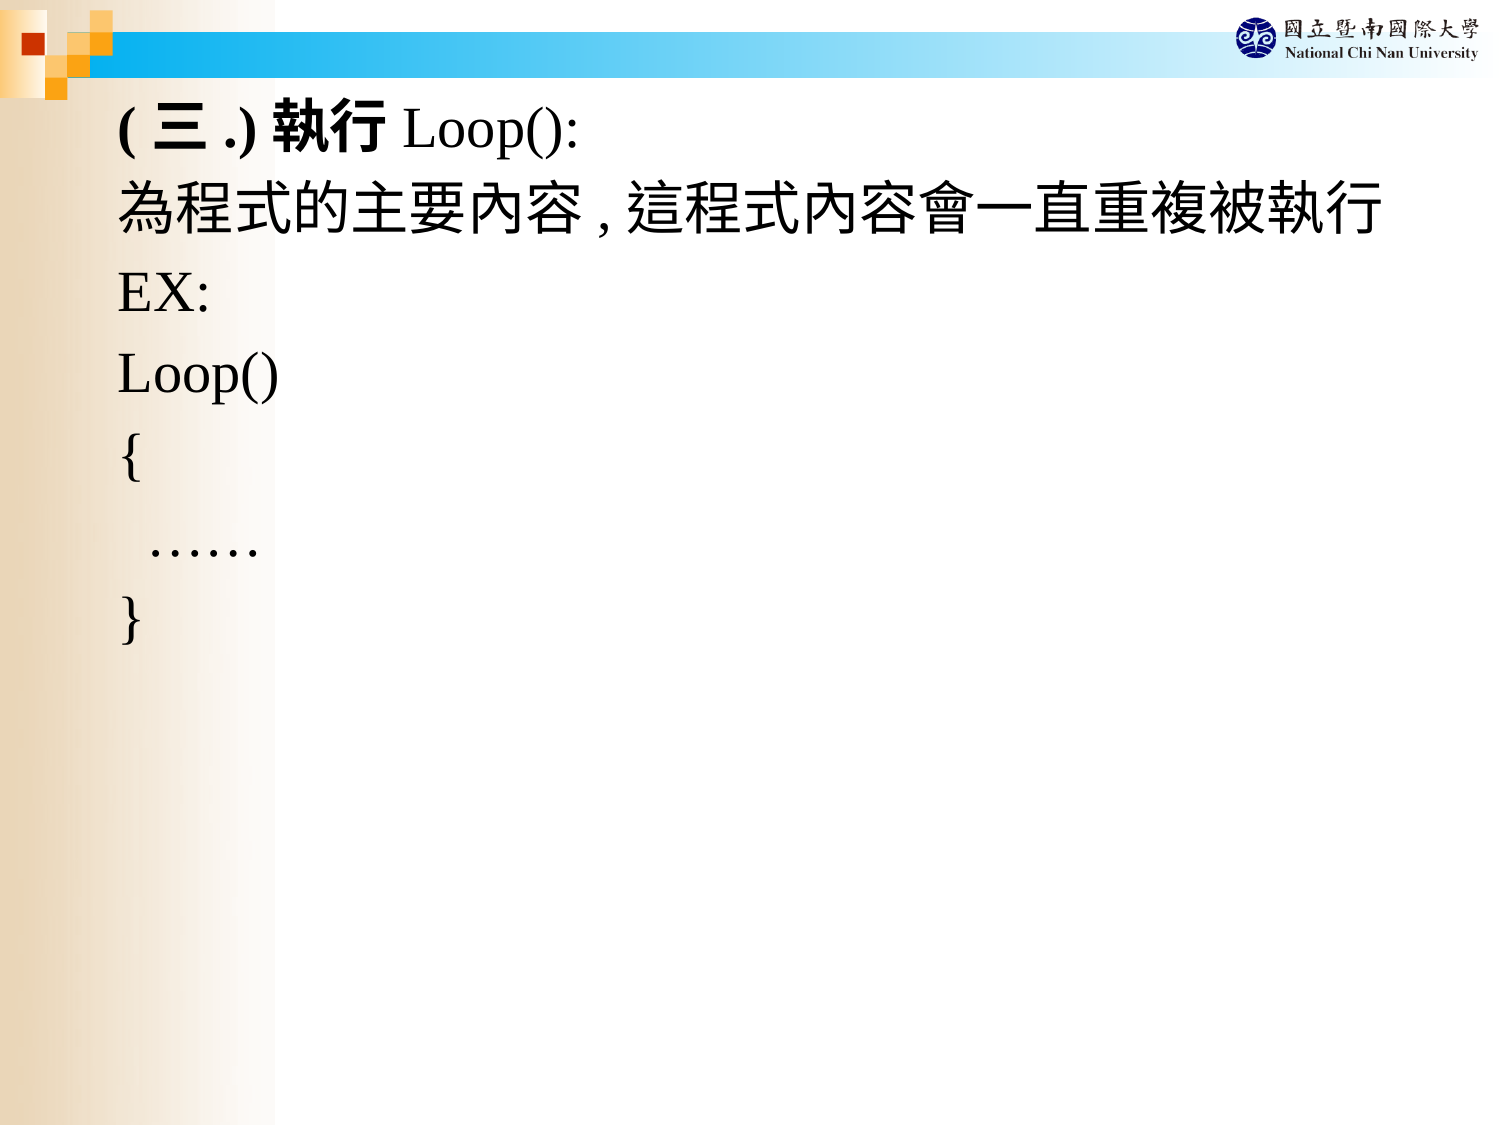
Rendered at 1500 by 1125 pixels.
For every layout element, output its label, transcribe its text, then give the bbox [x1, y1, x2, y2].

picture [1234, 10, 1485, 67]
list (三.)執行Loop(): 為程式的主要內容,這程式內容會一直重複被執行 EX: Loop() { …… } [75, 82, 1425, 1038]
